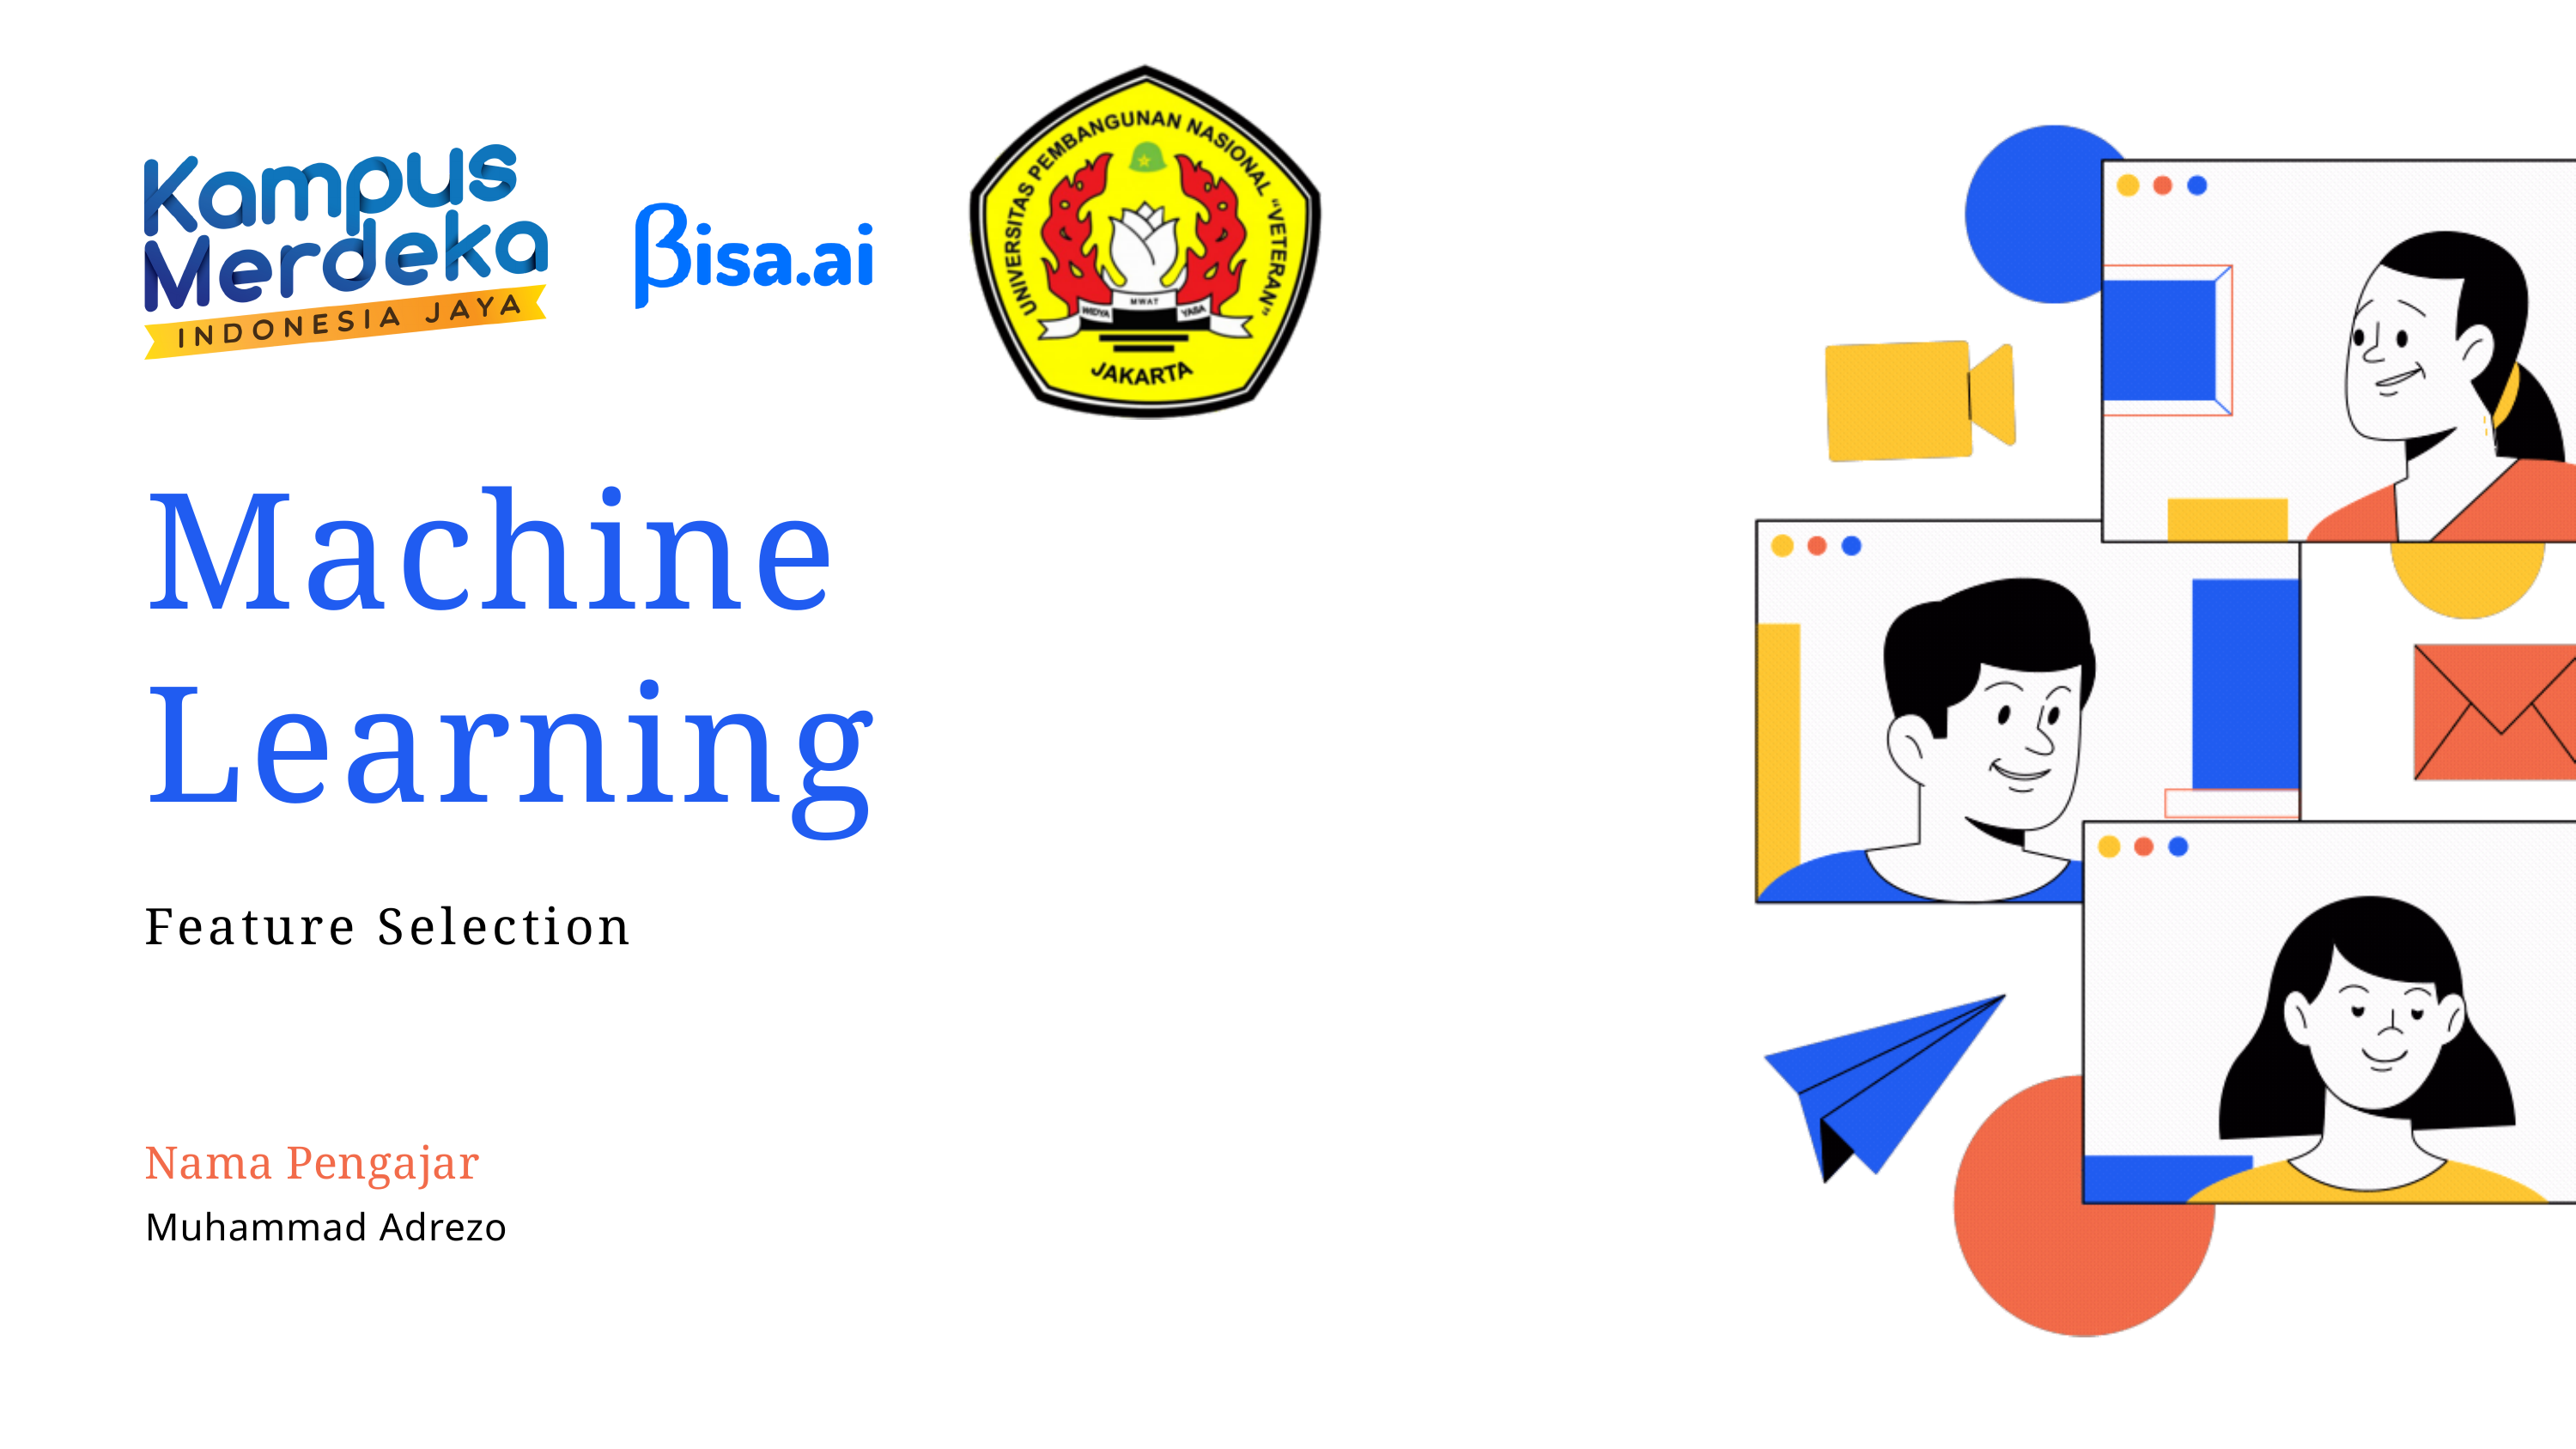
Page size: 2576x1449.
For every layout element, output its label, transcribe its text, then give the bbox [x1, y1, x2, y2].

picture [1748, 112, 2576, 1337]
text_box Feature Selection [143, 892, 1492, 955]
picture [144, 144, 548, 360]
picture [600, 112, 914, 426]
title Machine Learning [143, 446, 1377, 834]
picture [967, 61, 1326, 420]
text_box Nama Pengajar Muhammad Adrezo [143, 1115, 837, 1248]
